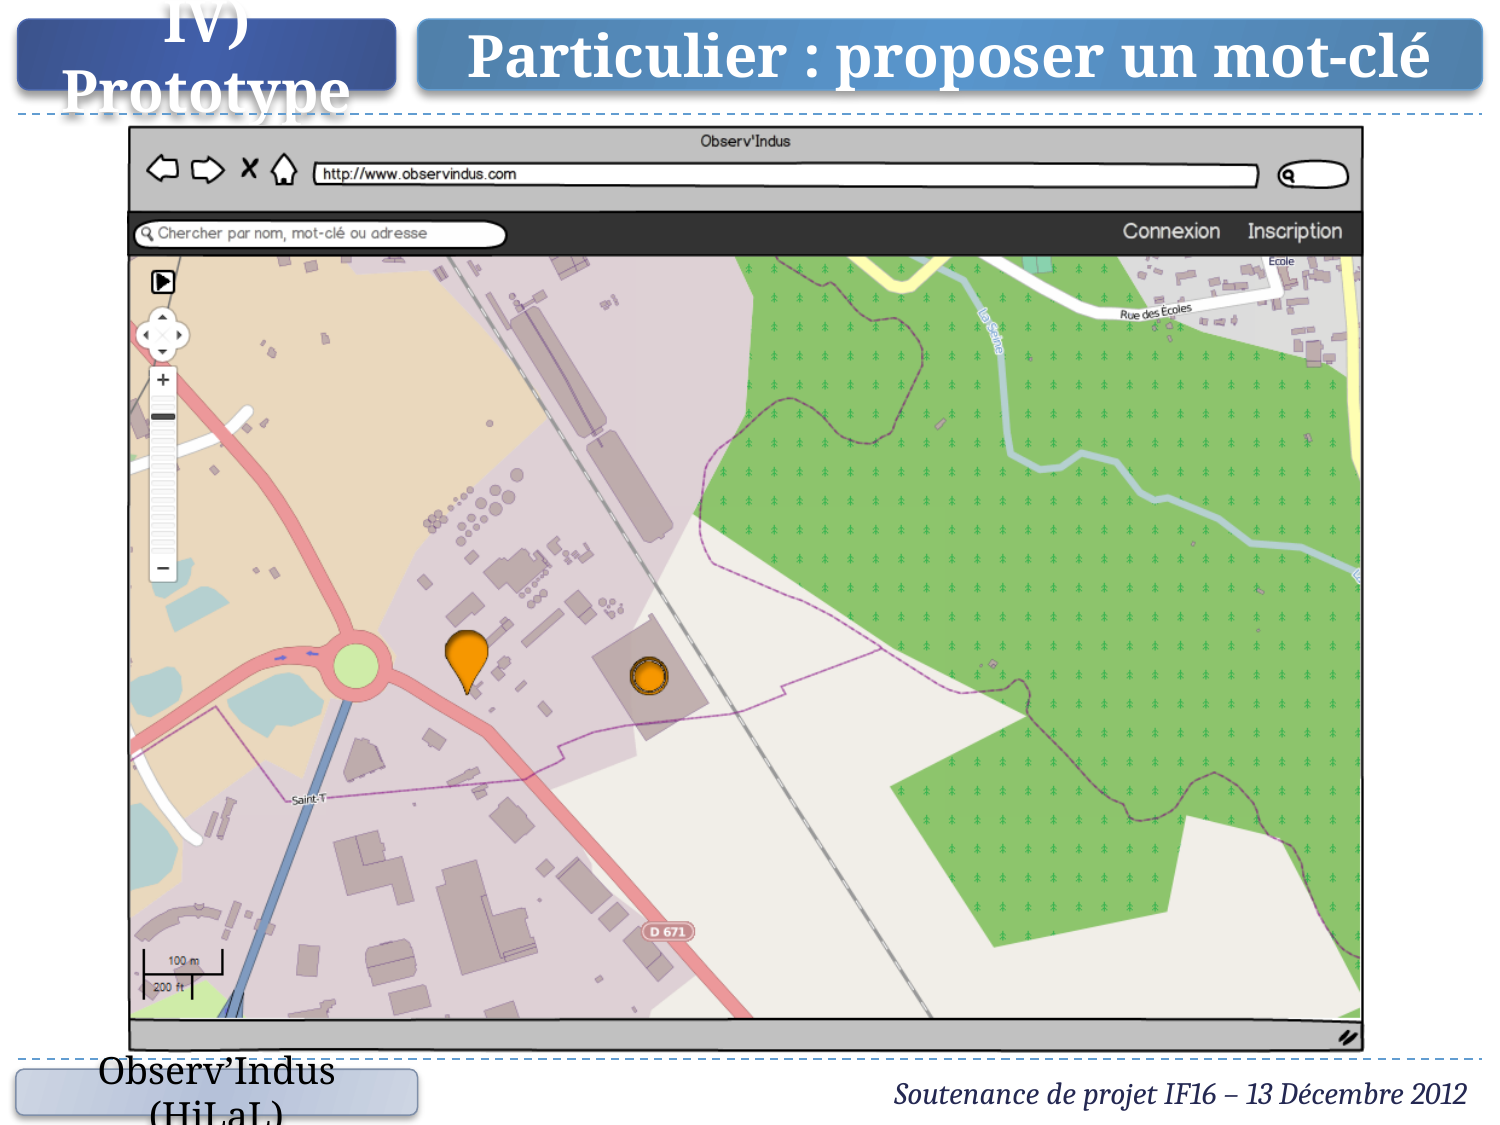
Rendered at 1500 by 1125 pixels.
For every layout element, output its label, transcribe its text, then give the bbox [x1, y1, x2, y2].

text_box IV) Prototype [16, 18, 397, 91]
picture [126, 124, 1365, 1054]
text_box Observ’Indus (HiLaL) [15, 1069, 419, 1116]
text_box Particulier : proposer un mot-clé [416, 18, 1484, 91]
text_box Soutenance de projet IF16 – 13 Décembre 2012 [419, 1065, 1483, 1119]
